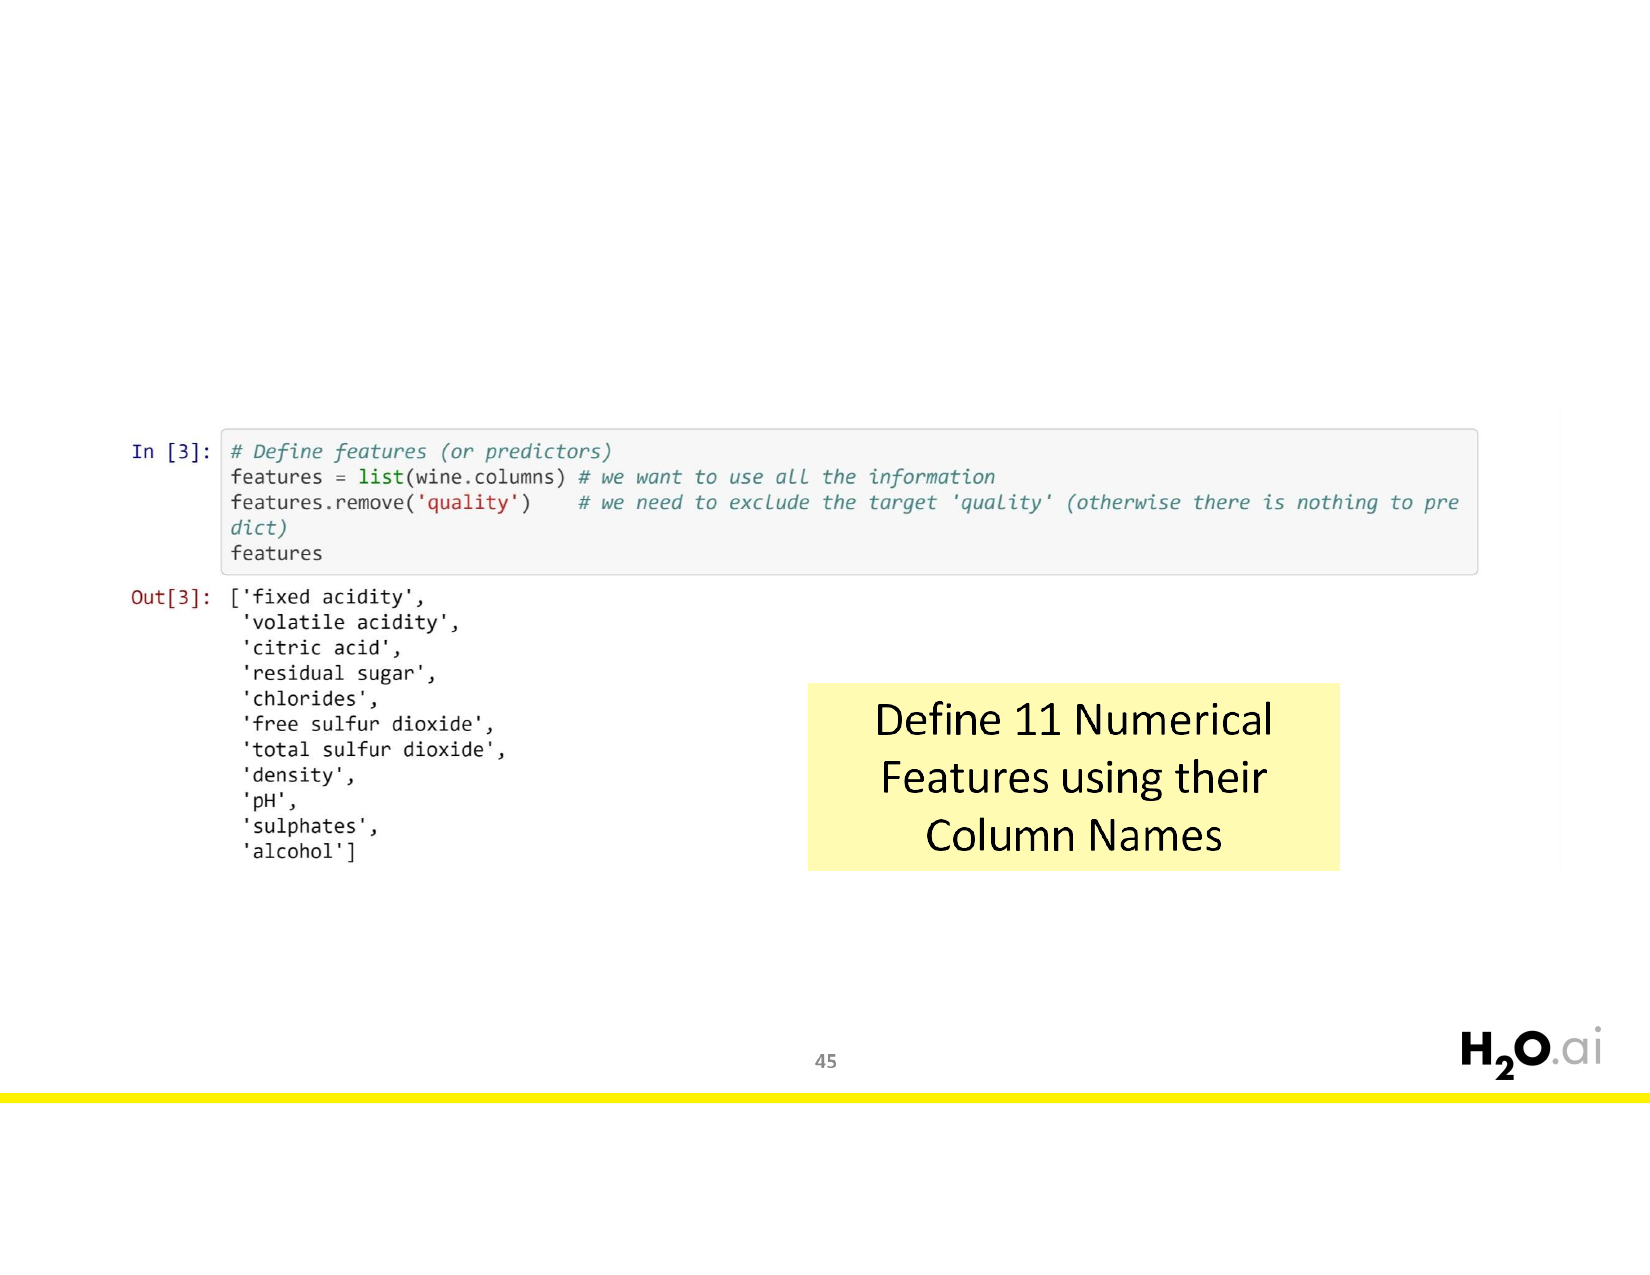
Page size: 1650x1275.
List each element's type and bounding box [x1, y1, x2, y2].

picture [815, 1053, 836, 1068]
text_box [0, 1093, 1650, 1104]
text_box [128, 406, 1562, 872]
picture [1462, 1026, 1601, 1080]
